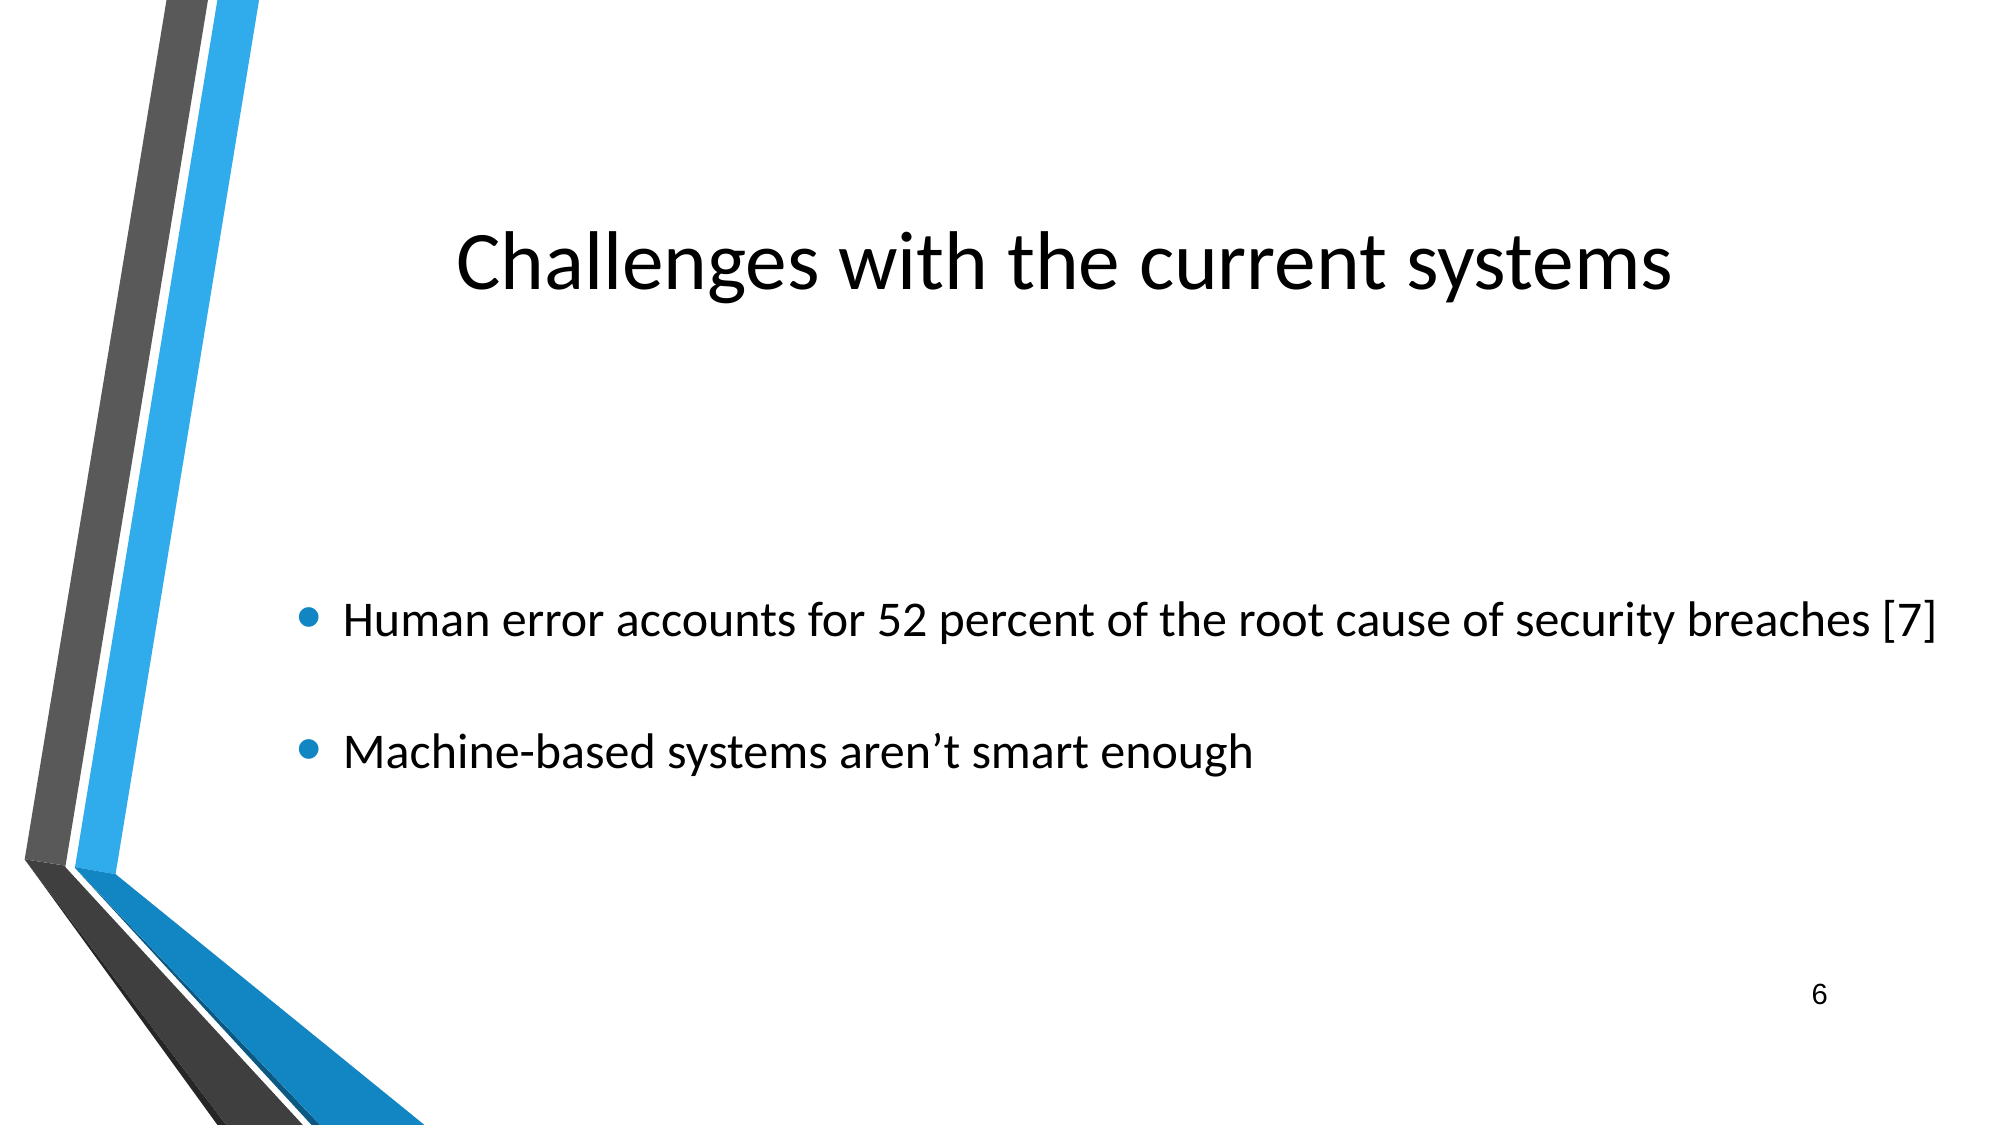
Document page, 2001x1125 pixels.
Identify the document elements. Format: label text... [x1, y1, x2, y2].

slide_number ‹#› [1796, 962, 1887, 1023]
list Human error accounts for 52 percent of the root cause of security breaches [7] Machine-based systems aren’t smart enough [243, 437, 1989, 950]
title Challenges with the current systems [243, 112, 1887, 400]
